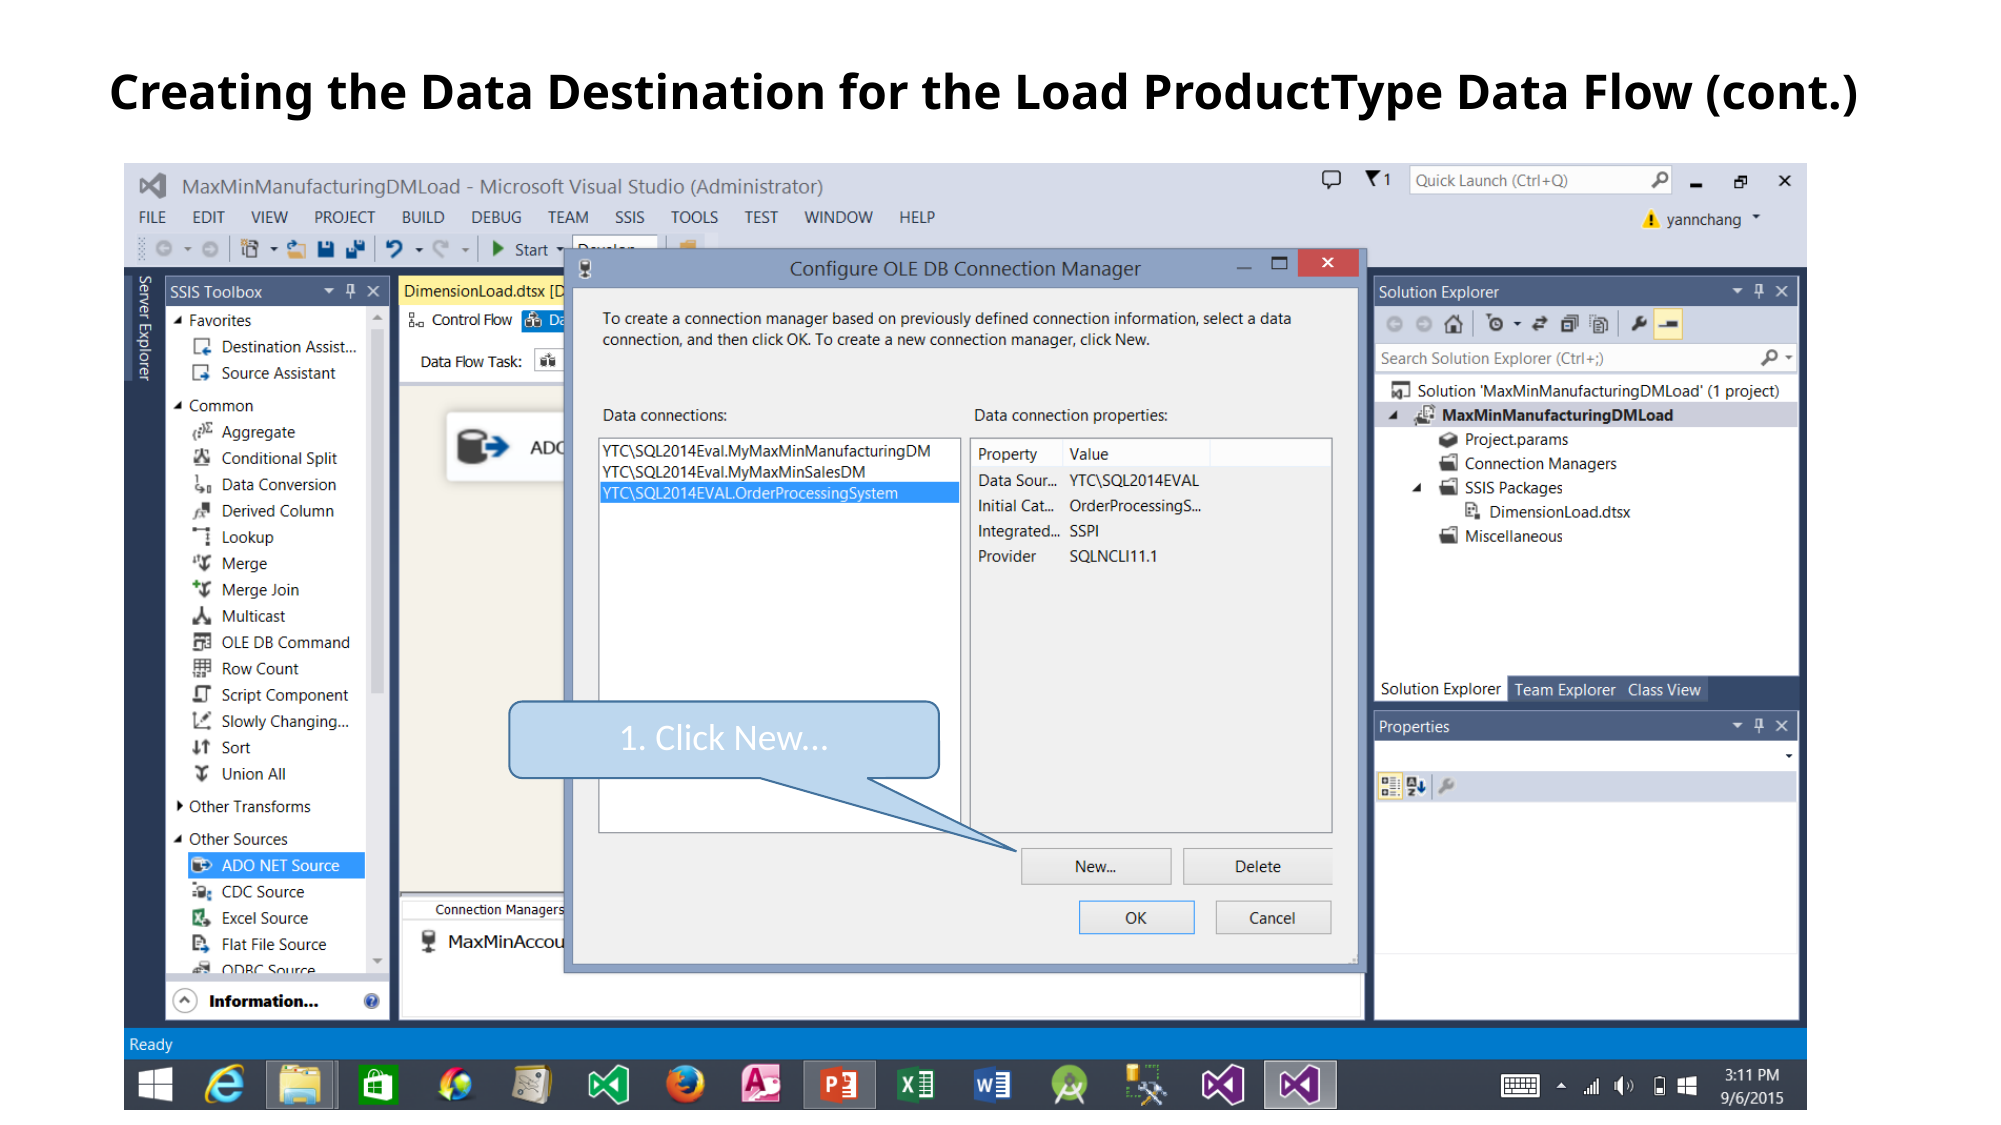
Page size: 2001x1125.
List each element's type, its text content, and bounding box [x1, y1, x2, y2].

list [124, 163, 1807, 1110]
title Creating the Data Destination for the Load ProductType Data Flow (cont.) [93, 34, 1908, 154]
